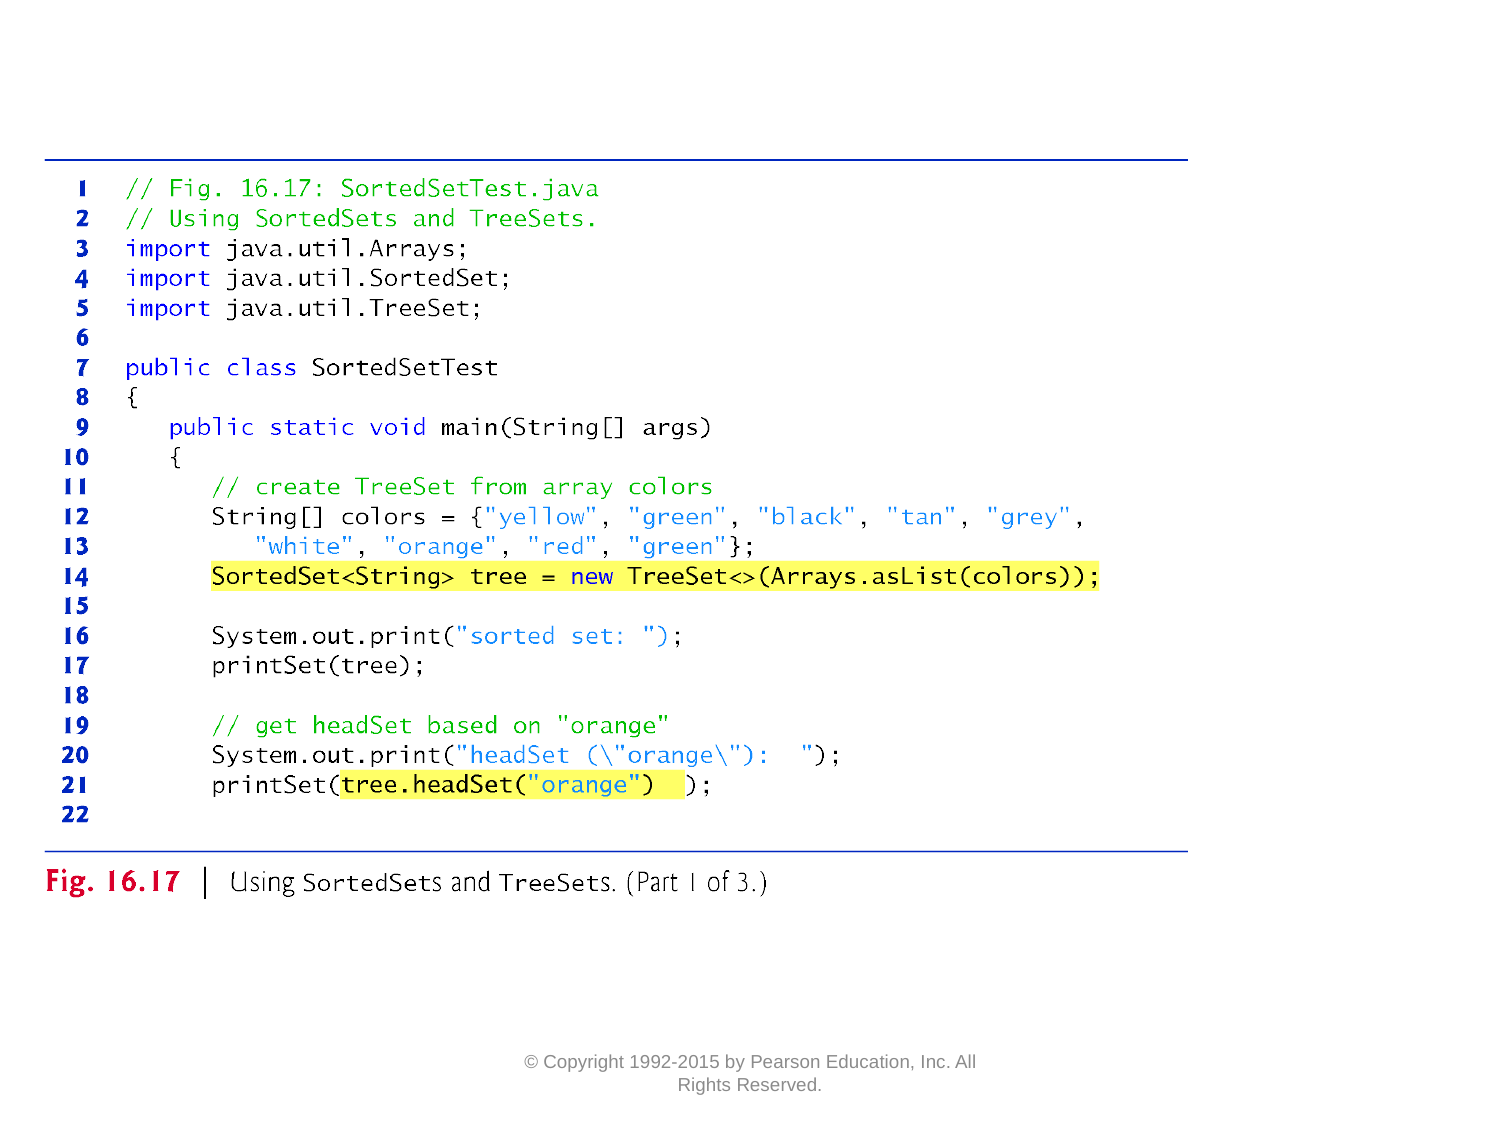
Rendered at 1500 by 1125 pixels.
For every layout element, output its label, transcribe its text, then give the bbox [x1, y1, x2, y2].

picture [0, 106, 1500, 1018]
footer © Copyright 1992-2015 by Pearson Education, Inc. All Rights Reserved. [496, 1042, 1004, 1103]
